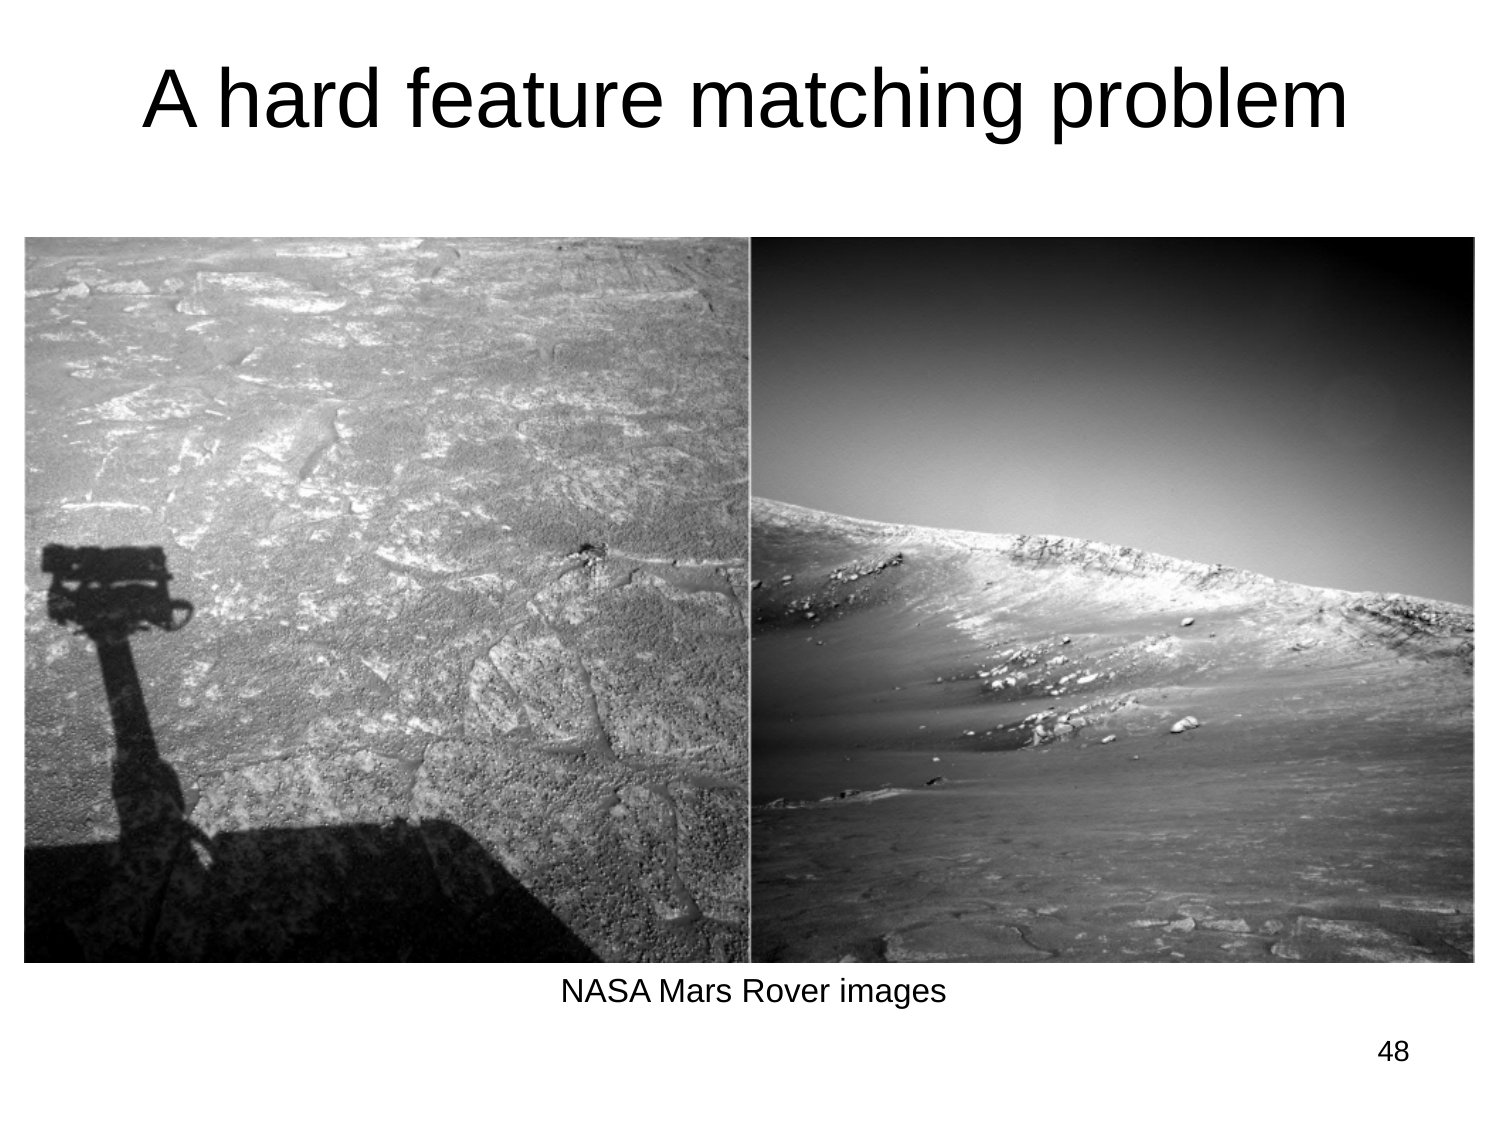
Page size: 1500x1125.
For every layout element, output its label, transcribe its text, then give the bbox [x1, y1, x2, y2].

text_box NASA Mars Rover images [456, 971, 1053, 1022]
title A hard feature matching problem [0, 0, 1500, 188]
slide_number 48 [1074, 1024, 1426, 1103]
picture [24, 237, 1476, 963]
